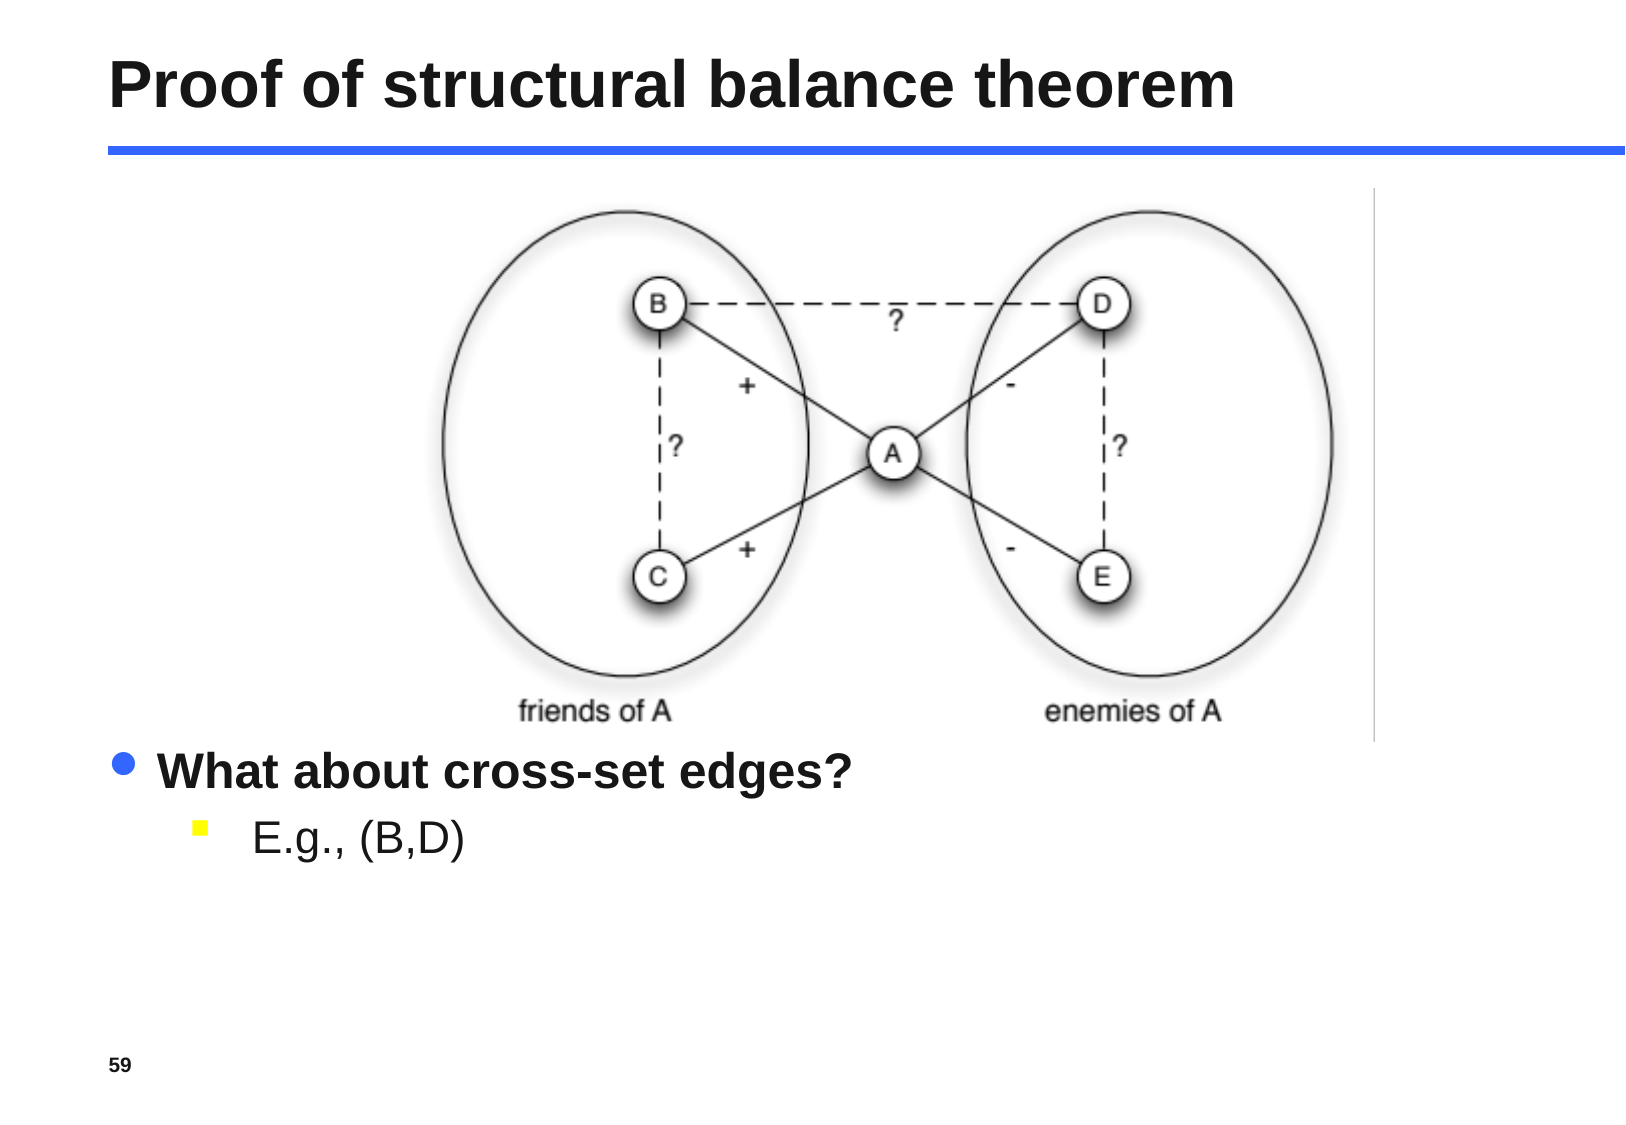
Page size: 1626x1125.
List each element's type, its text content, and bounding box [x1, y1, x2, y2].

title Proof of structural balance theorem [108, 30, 1558, 131]
slide_number 59 [108, 1051, 188, 1077]
list What about cross-set edges? E.g., (B,D) [108, 738, 1558, 996]
picture [398, 188, 1420, 742]
